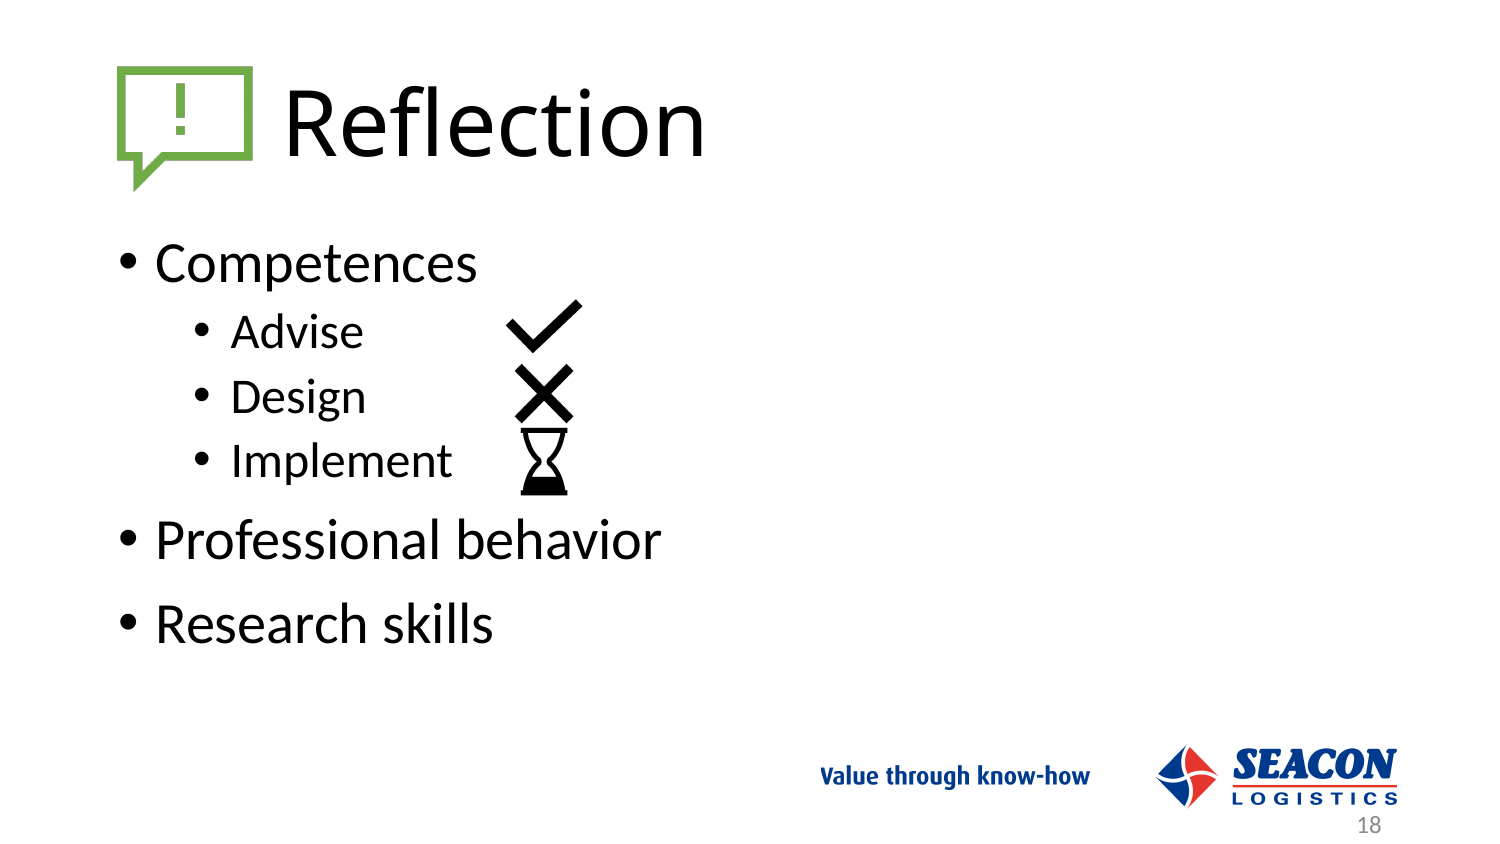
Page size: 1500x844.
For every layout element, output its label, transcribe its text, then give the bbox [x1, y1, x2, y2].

slide_number 18 [1059, 801, 1397, 844]
text_box [102, 44, 267, 209]
picture [504, 286, 584, 502]
picture [820, 760, 1397, 809]
title Reflection [267, 45, 1397, 208]
list Competences Advise Design Implement Professional behavior Research skills [103, 224, 1397, 760]
